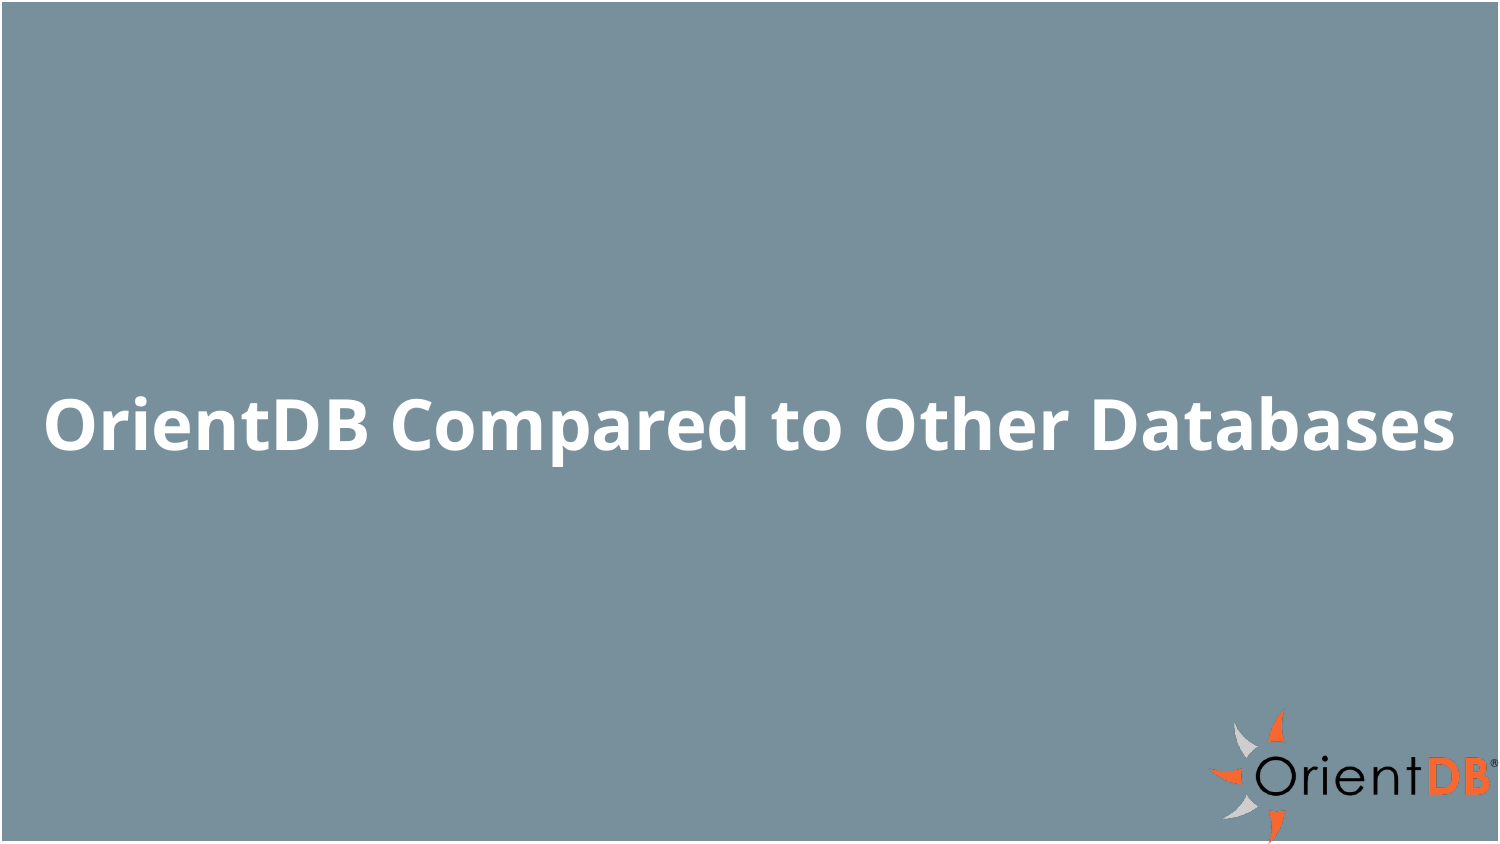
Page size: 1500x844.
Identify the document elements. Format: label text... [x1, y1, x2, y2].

title OrientDB Compared to Other Databases [9, 328, 1490, 516]
picture [1208, 708, 1500, 844]
